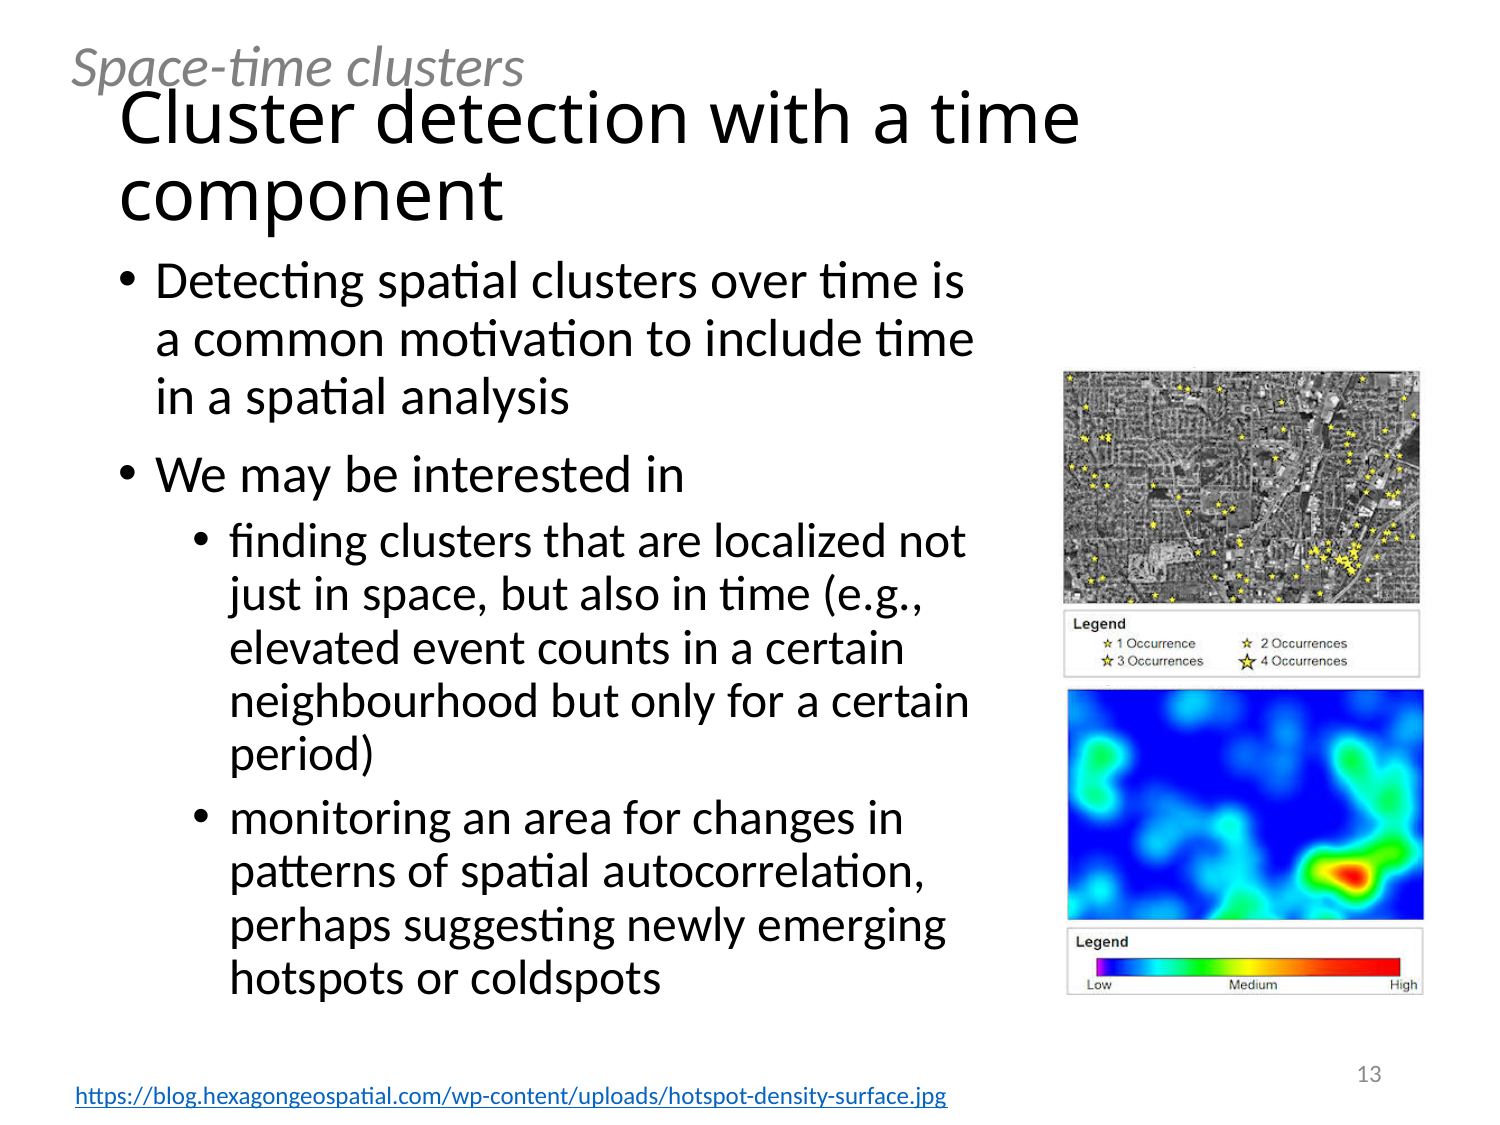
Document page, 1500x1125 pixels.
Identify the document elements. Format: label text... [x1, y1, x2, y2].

slide_number 13 [1059, 1042, 1397, 1103]
list Space-time clusters [56, 28, 642, 108]
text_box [1059, 367, 1429, 999]
text_box https://blog.hexagongeospatial.com/wp-content/uploads/hotspot-density-surface.jpg [60, 1072, 963, 1118]
list Detecting spatial clusters over time is a common motivation to include time in a spatial analysis We may be interested in finding clusters that are localized not just in space, but also in time (e.g., elevated event counts in a certain neighbourhood but only for a certain period) monitoring an area for changes in patterns of spatial autocorrelation, perhaps suggesting newly emerging hotspots or coldspots [103, 244, 1017, 1014]
title Cluster detection with a time component [103, 73, 1397, 245]
